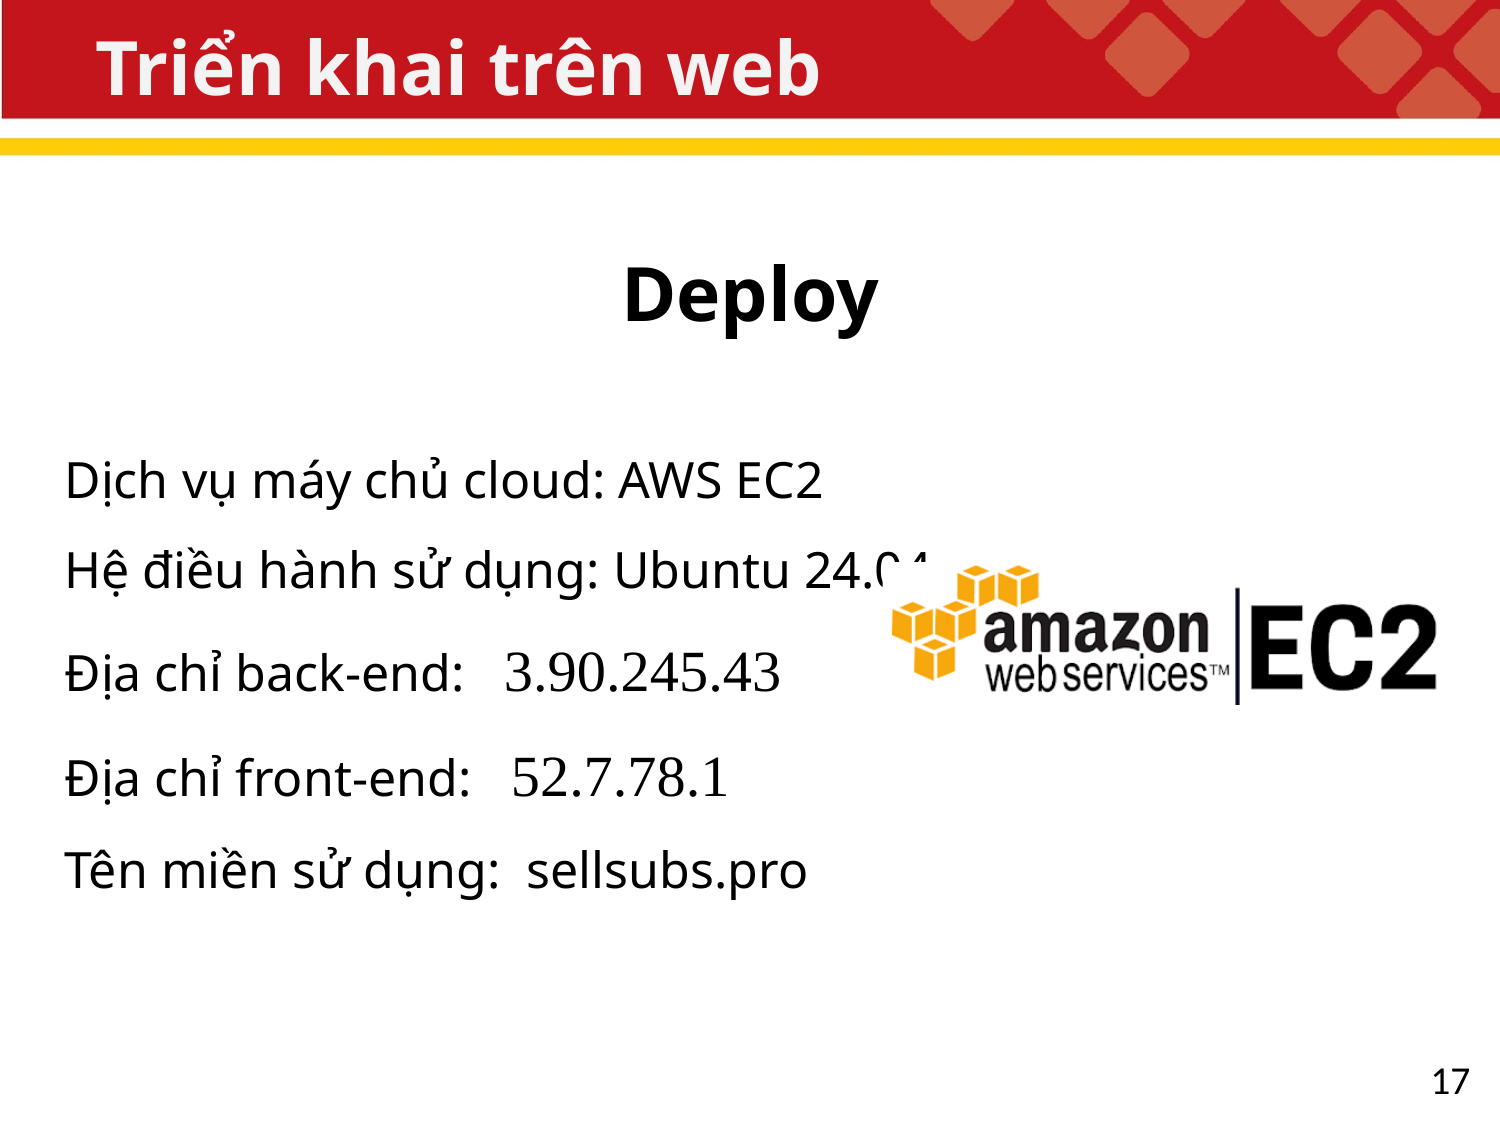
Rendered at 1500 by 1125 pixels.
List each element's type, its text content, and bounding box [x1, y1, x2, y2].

text_box Deploy [118, 231, 1382, 326]
text_box Dịch vụ máy chủ cloud: AWS EC2 Hệ điều hành sử dụng: Ubuntu 24.04 Địa chỉ back-end: 3.90.245.43 Địa chỉ front-end: 52.7.78.1 Tên miền sử dụng: sellsubs.pro [49, 410, 1001, 906]
title Triển khai trên web [80, 0, 1397, 146]
picture [0, 0, 1500, 1125]
text_box 17 [1400, 1040, 1500, 1125]
